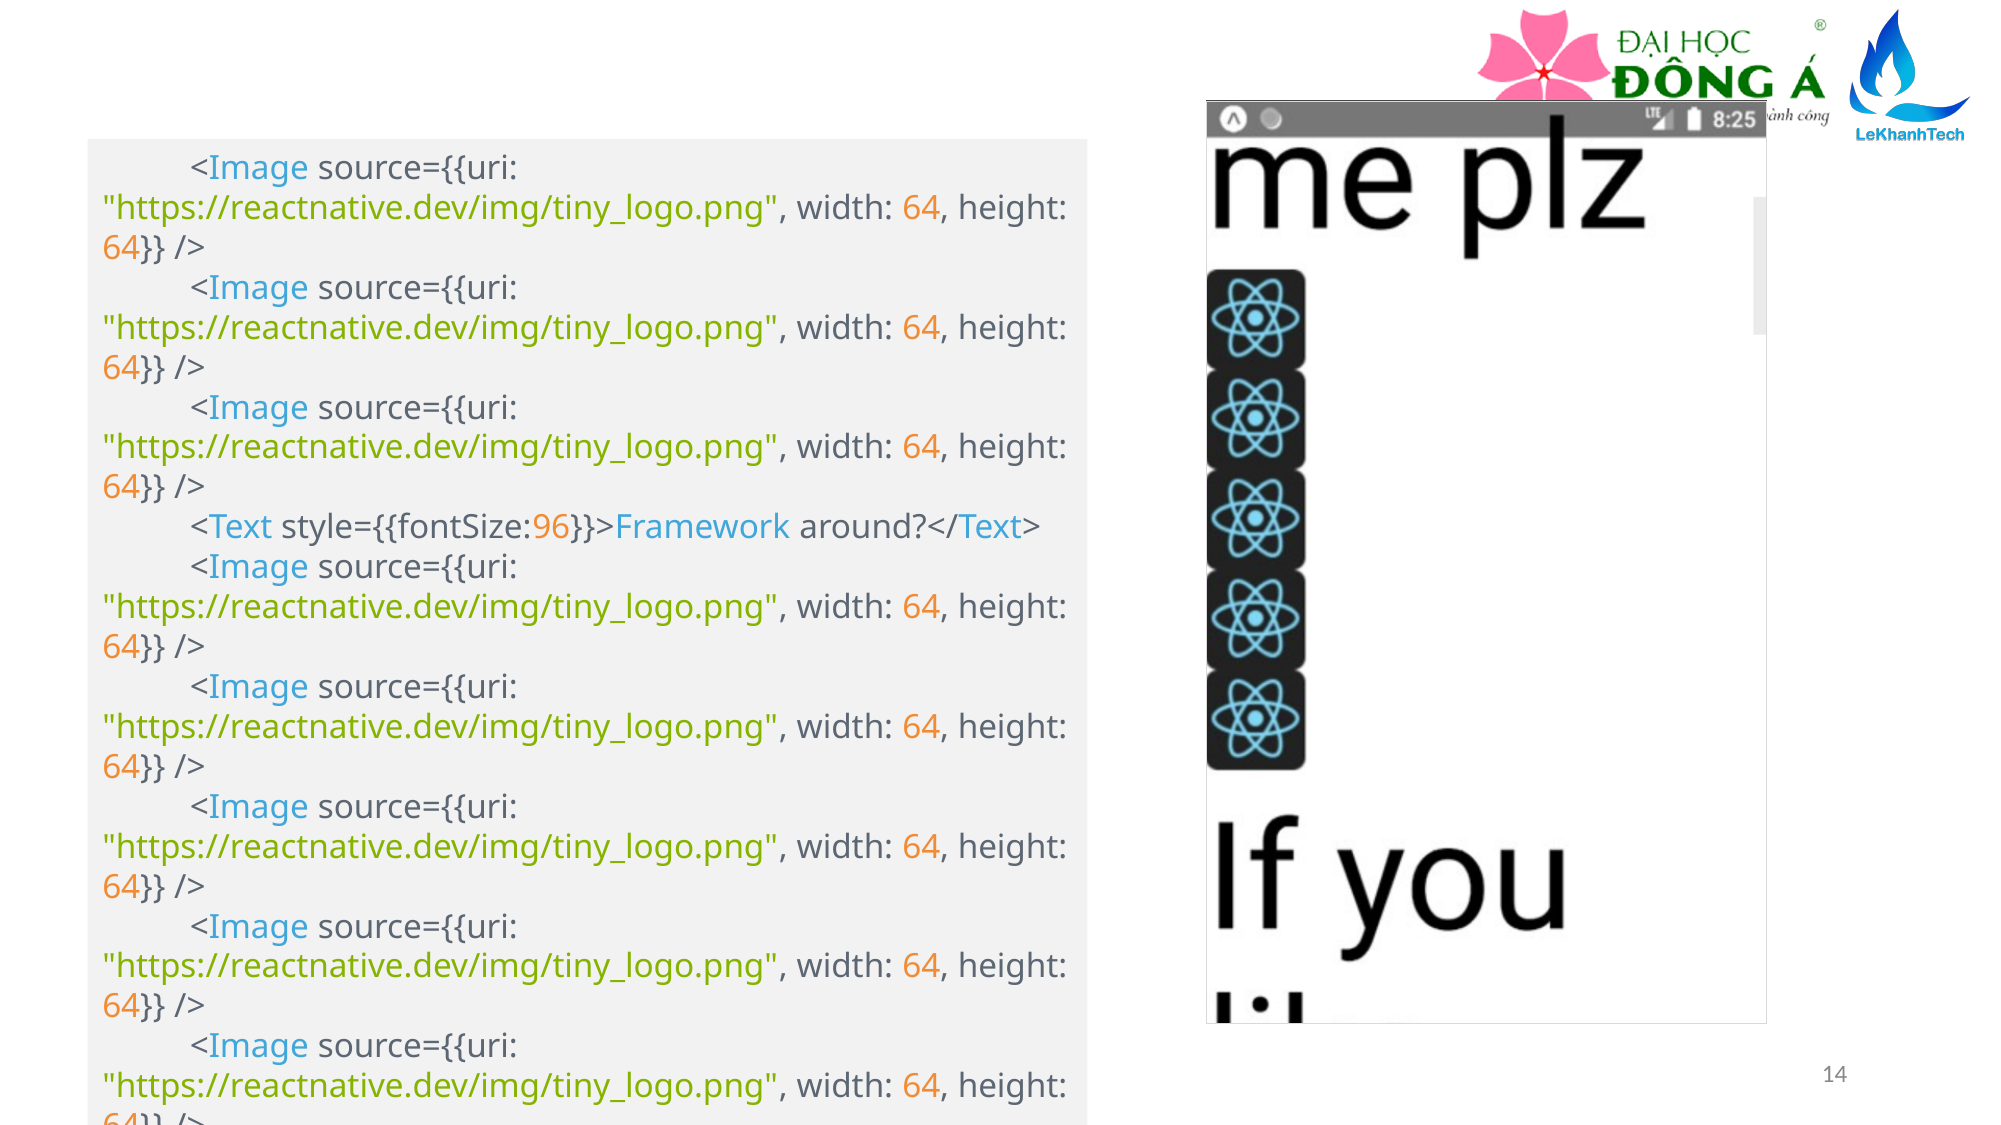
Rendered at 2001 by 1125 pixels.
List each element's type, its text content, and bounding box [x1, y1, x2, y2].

slide_number 14 [1412, 1042, 1863, 1103]
picture [1205, 5, 1980, 1025]
text_box <Image source={{uri: "https://reactnative.dev/img/tiny_logo.png", width: 64, height: 64}} /> <Image source={{uri: "https://reactnative.dev/img/tiny_logo.png", width: 64, height: 64}} /> <Image source={{uri: "https://reactnative.dev/img/tiny_logo.png", width: 64, height: 64}} /> <Text style={{fontSize:96}}>Framework around?</Text> <Image source={{uri: "https://reactnative.dev/img/tiny_logo.png", width: 64, height: 64}} /> <Image source={{uri: "https://reactnative.dev/img/tiny_logo.png", width: 64, height: 64}} /> <Image source={{uri: "https://reactnative.dev/img/tiny_logo.png", width: 64, height: 64}} /> <Image source={{uri: "https://reactnative.dev/img/tiny_logo.png", width: 64, height: 64}} /> <Image source={{uri: "https://reactnative.dev/img/tiny_logo.png", width: 64, height: 64}} /> <Text style={{fontSize:80}}>React Native</Text> </ScrollView> ); } } [87, 138, 1088, 1125]
